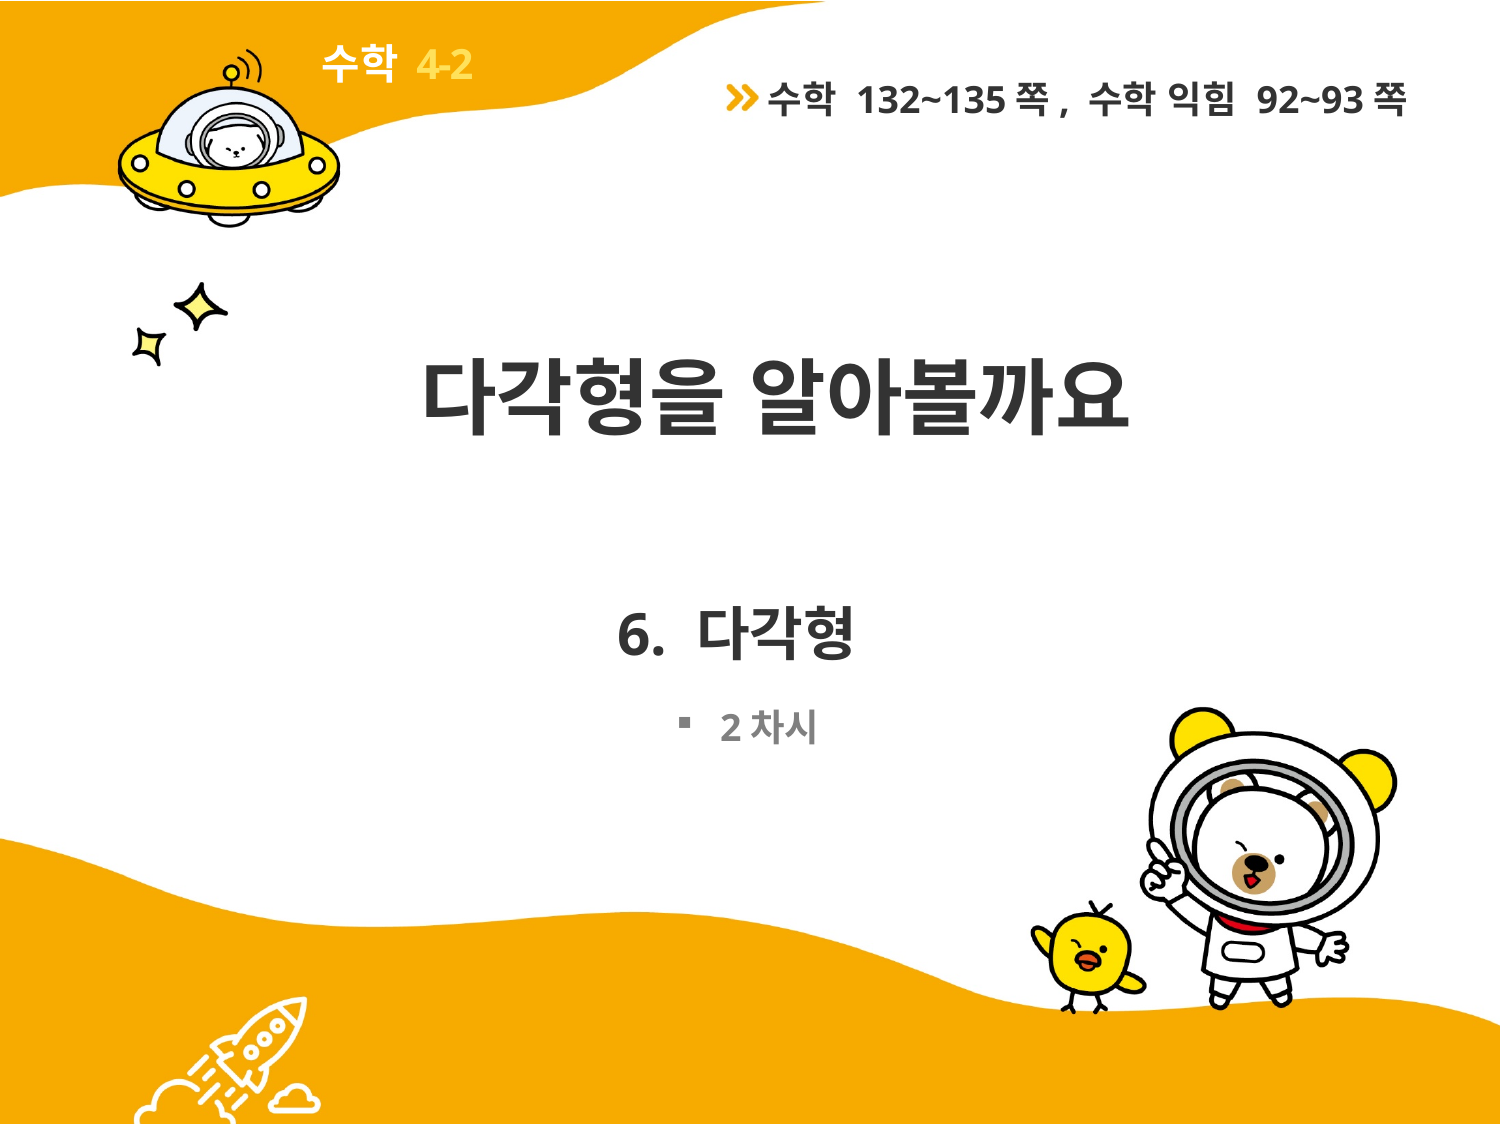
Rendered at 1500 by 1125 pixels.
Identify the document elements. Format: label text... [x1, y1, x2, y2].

title 다각형을 알아볼까요 [195, 348, 1358, 545]
picture [0, 1, 1500, 1124]
list 4-2 [374, 30, 516, 90]
list 수학 132~135쪽, 수학 익힘 92~93쪽 [752, 66, 1466, 138]
subtitle 6. 다각형 [209, 595, 1265, 679]
list 2차시 [390, 688, 1106, 771]
